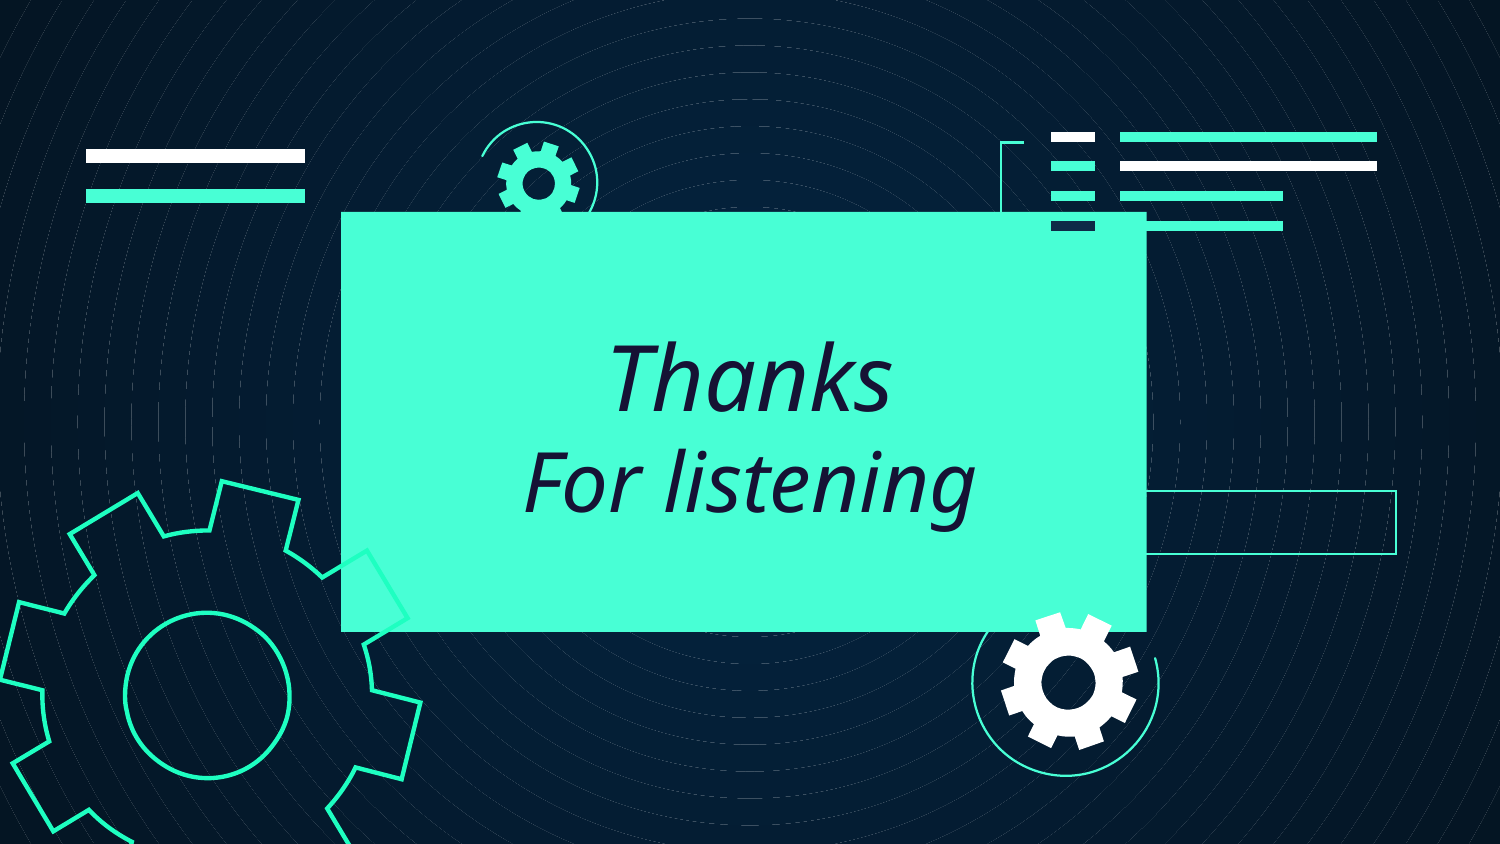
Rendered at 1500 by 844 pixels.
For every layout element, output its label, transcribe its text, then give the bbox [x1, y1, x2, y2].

text_box [1120, 161, 1378, 172]
text_box [1050, 131, 1095, 142]
text_box [1120, 191, 1283, 201]
text_box [1050, 221, 1095, 231]
text_box [85, 189, 305, 203]
text_box [1000, 612, 1139, 751]
text_box [1050, 161, 1095, 172]
text_box [1120, 131, 1378, 142]
text_box [85, 149, 305, 163]
text_box [1120, 221, 1283, 231]
subtitle Thanks For listening [466, 304, 1034, 538]
text_box [1050, 191, 1095, 201]
text_box [497, 141, 580, 224]
